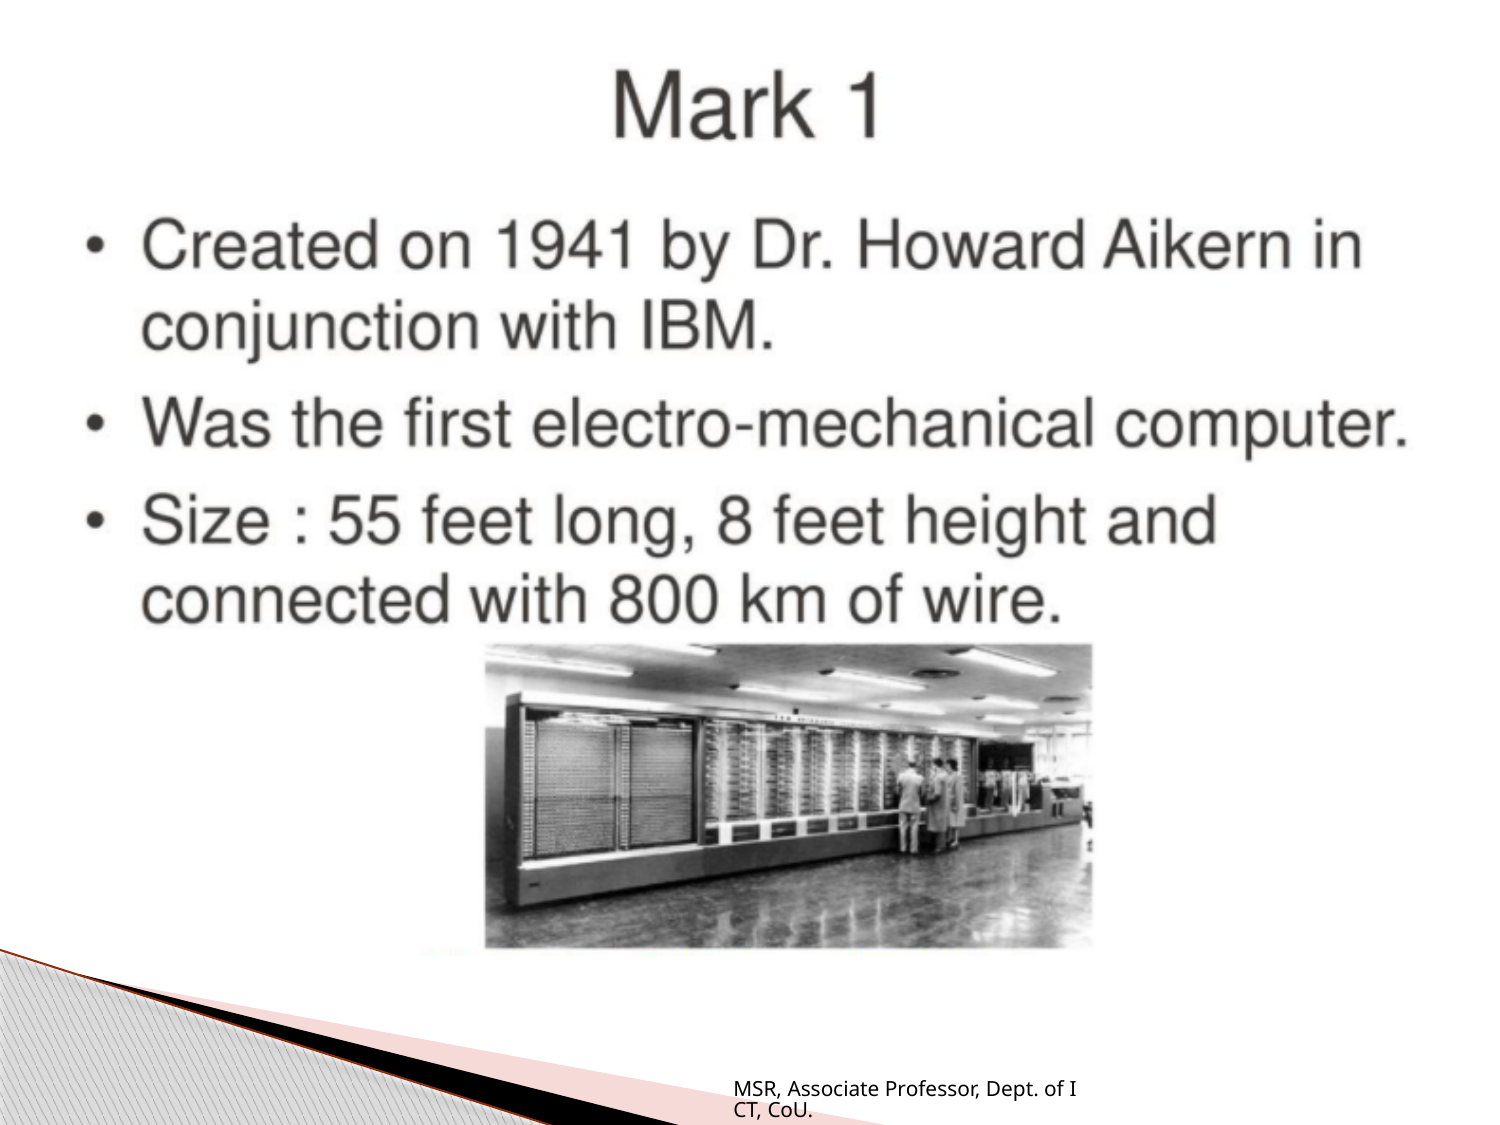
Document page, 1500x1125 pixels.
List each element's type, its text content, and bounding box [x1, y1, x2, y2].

picture [79, 62, 1413, 956]
footer MSR, Associate Professor, Dept. of ICT, CoU. [718, 1051, 1105, 1112]
